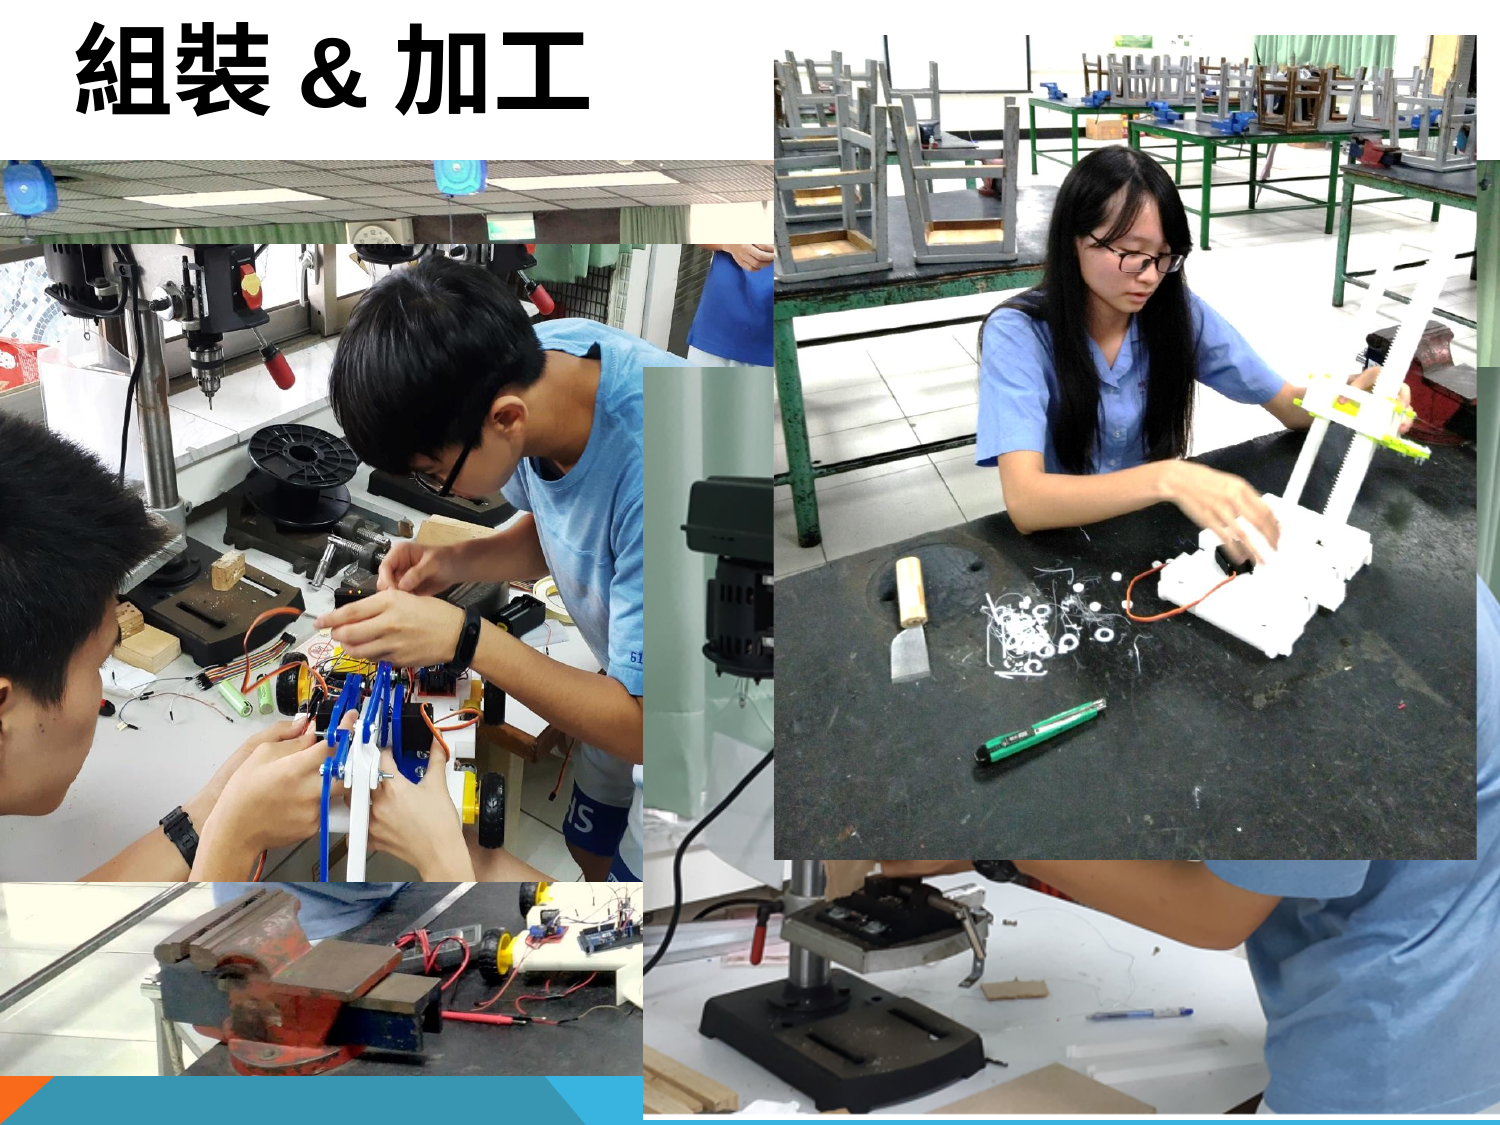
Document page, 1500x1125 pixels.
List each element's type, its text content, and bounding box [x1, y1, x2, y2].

picture [0, 35, 1500, 1120]
text_box 組裝&加工 [58, 0, 969, 135]
